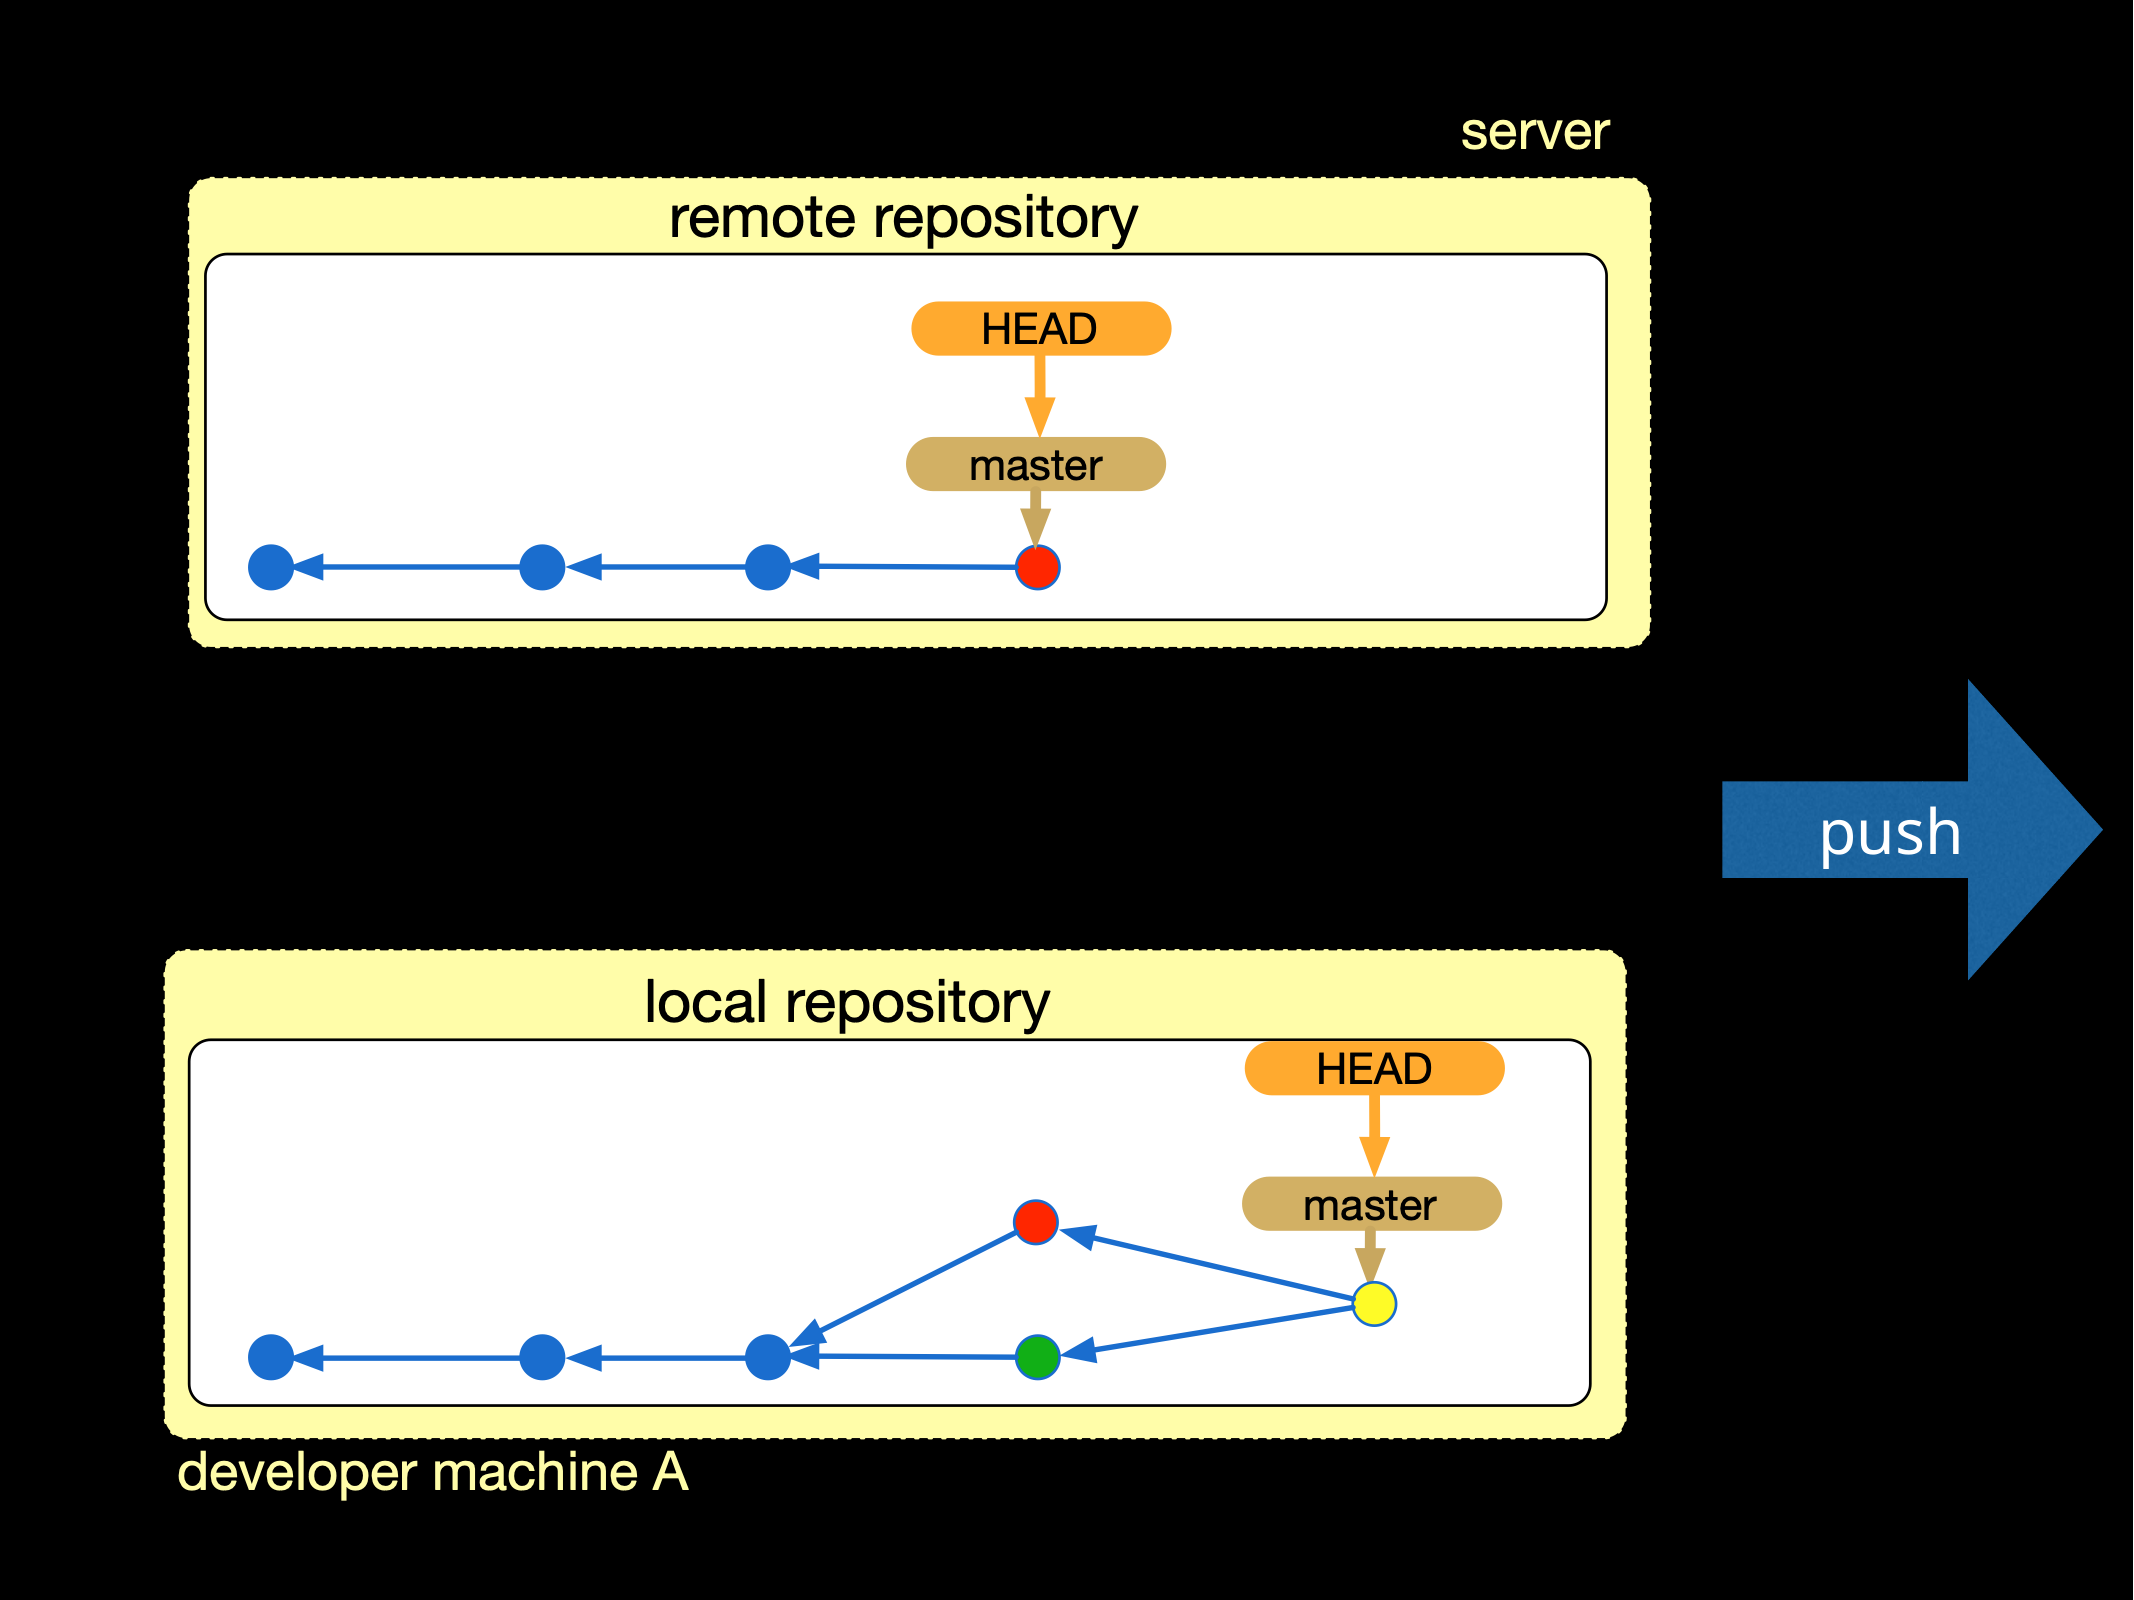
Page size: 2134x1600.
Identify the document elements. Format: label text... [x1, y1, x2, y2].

picture [158, 81, 1654, 1518]
text_box push [1722, 678, 2104, 981]
